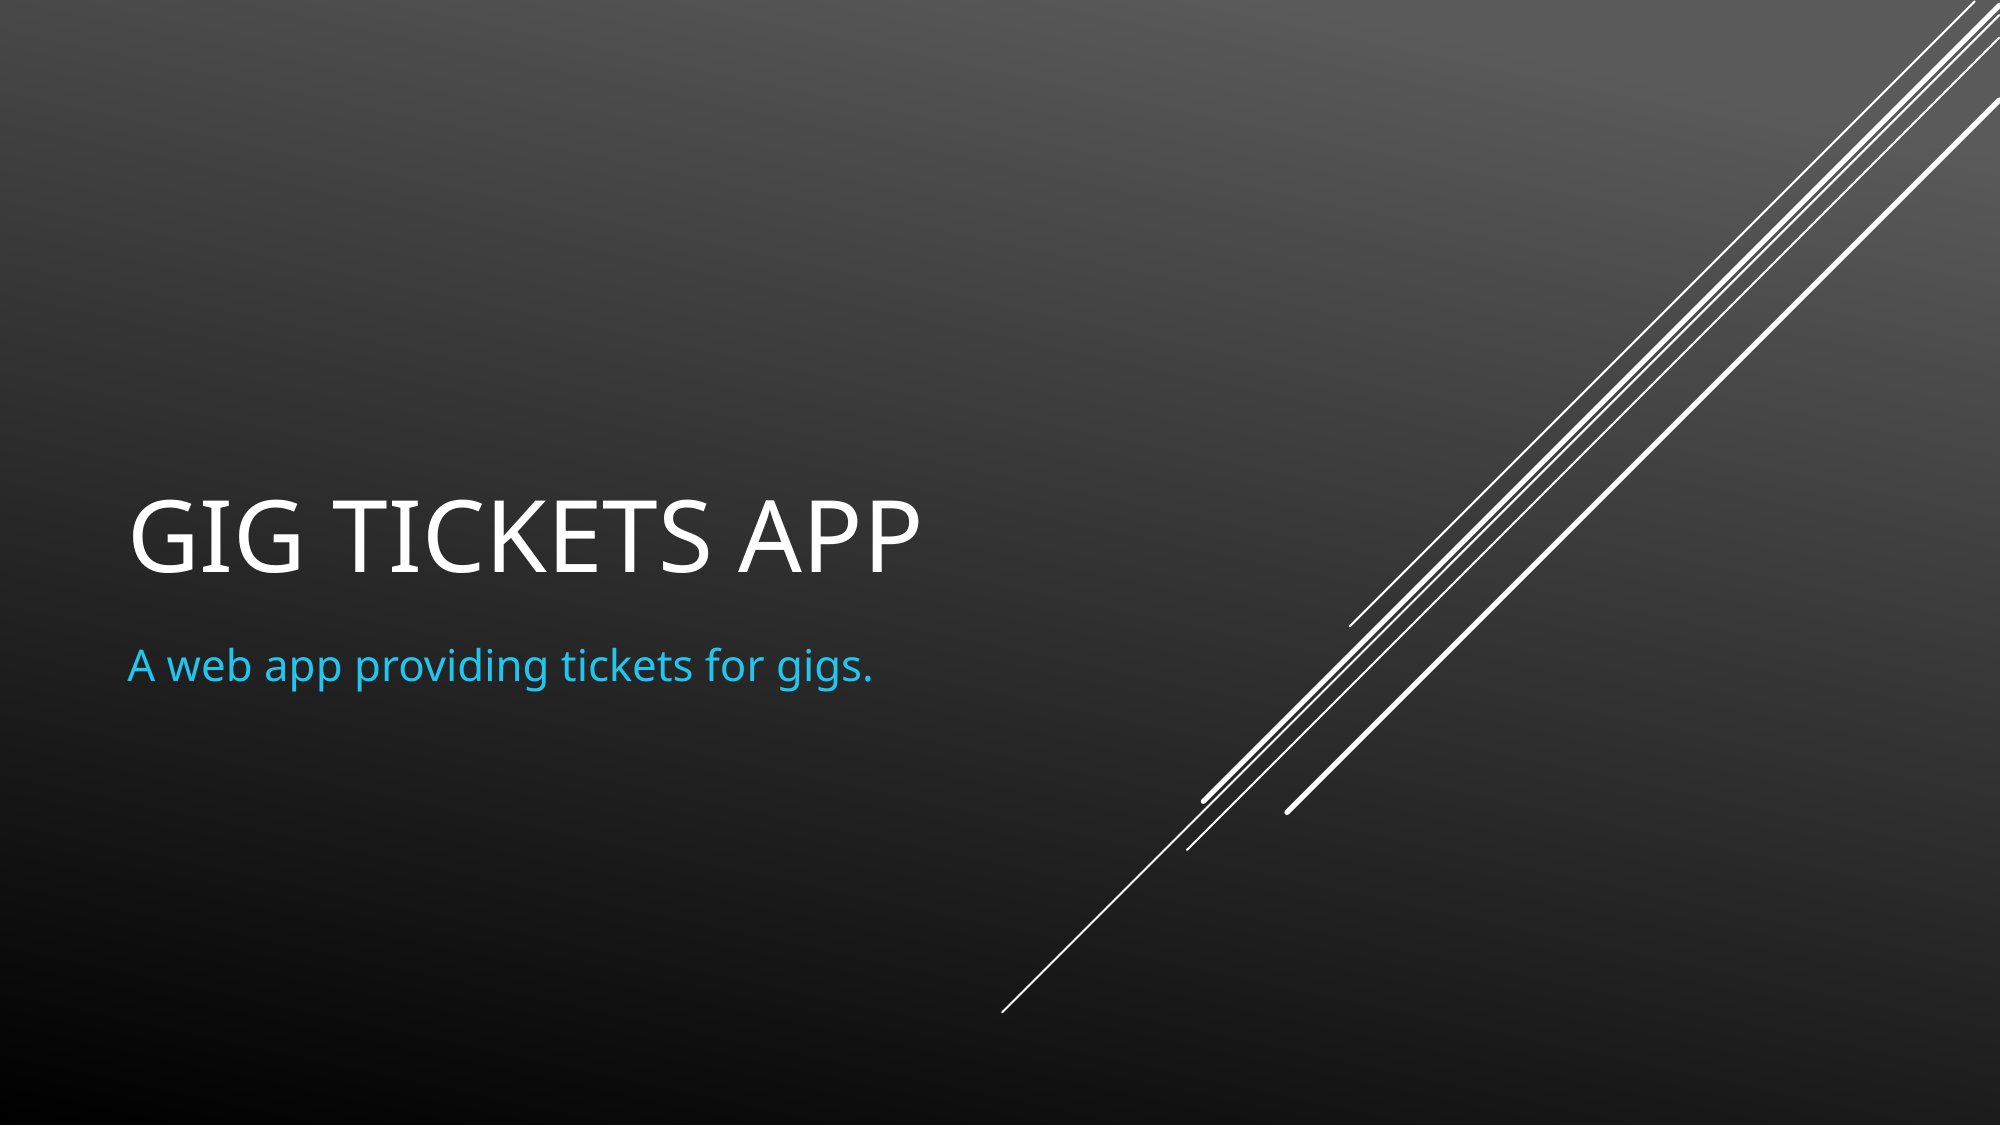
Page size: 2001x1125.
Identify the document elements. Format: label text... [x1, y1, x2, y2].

title gig tickets app [112, 112, 1494, 600]
subtitle A web app providing tickets for gigs. [112, 630, 1163, 950]
